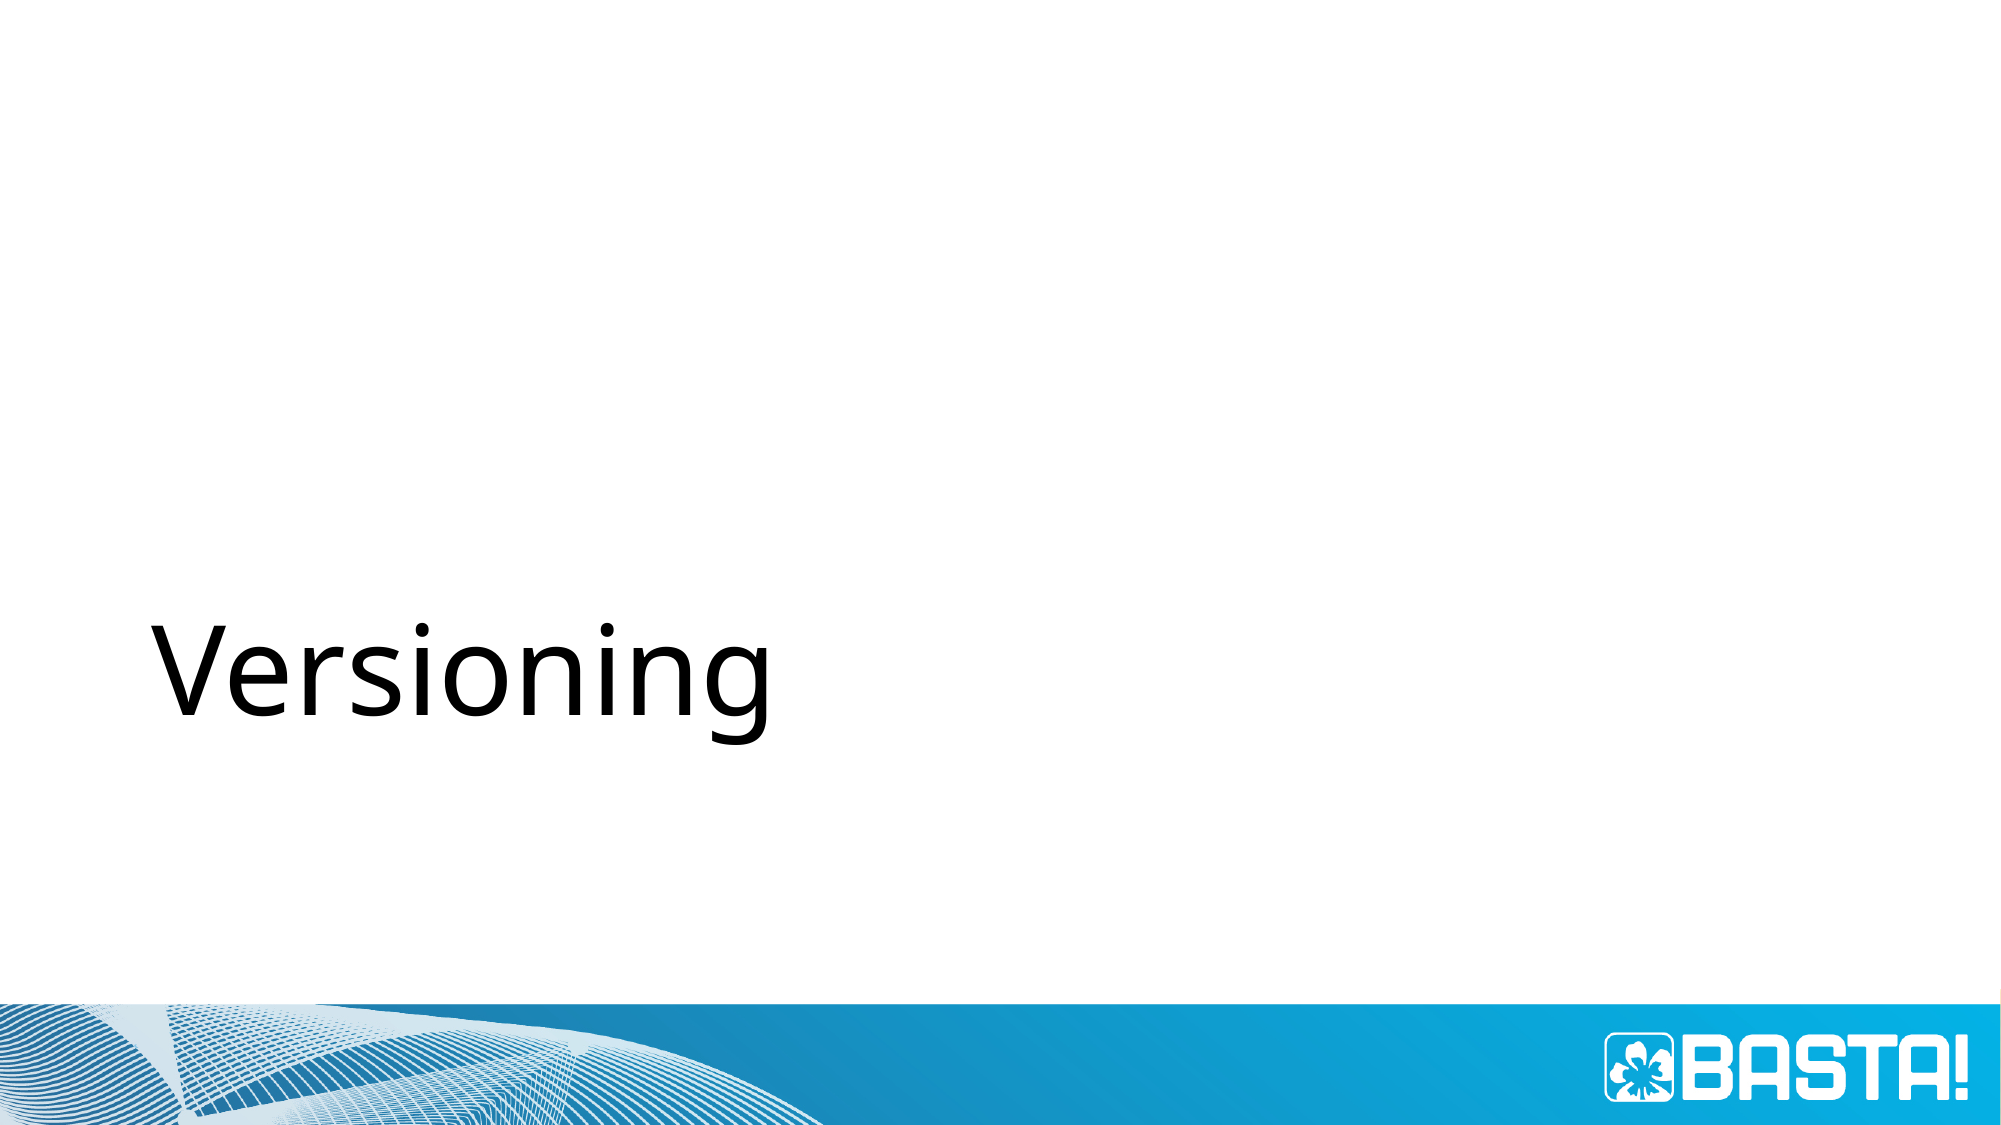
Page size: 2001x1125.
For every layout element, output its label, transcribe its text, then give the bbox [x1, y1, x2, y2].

picture [1956, 1035, 1967, 1082]
picture [1900, 1035, 1949, 1099]
picture [1740, 1035, 1789, 1099]
picture [1607, 1033, 1673, 1101]
picture [1797, 1035, 1845, 1099]
picture [1610, 1063, 1628, 1083]
picture [1956, 1089, 1967, 1099]
picture [1848, 1035, 1897, 1099]
picture [1626, 1042, 1646, 1069]
picture [0, 0, 2001, 1125]
title Versioning [136, 280, 1862, 749]
picture [1683, 1035, 1732, 1099]
